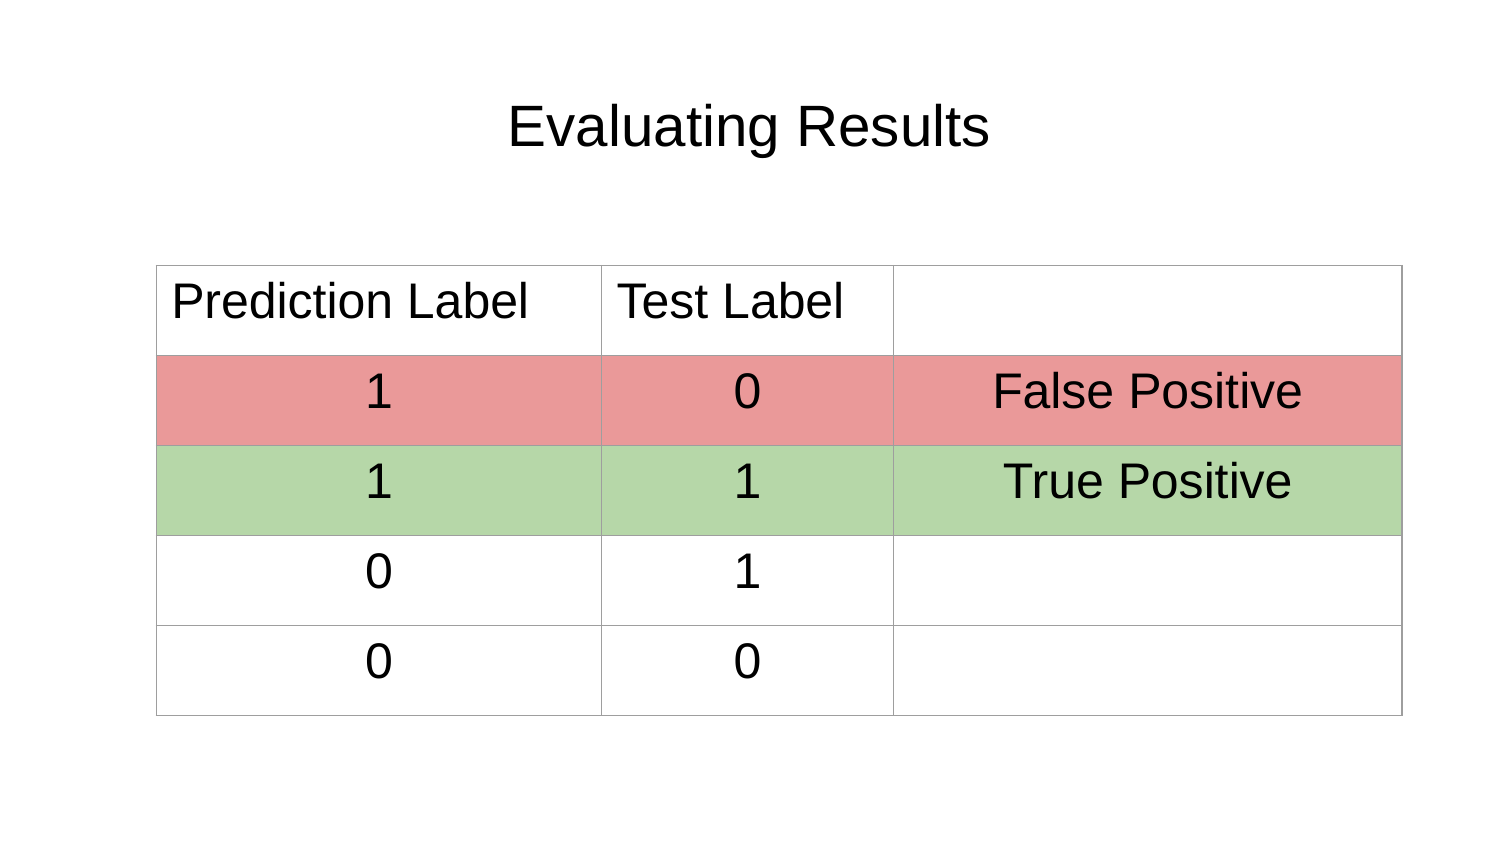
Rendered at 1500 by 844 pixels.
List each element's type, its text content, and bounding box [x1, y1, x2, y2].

table_cell 1 [157, 446, 601, 535]
table_header [894, 266, 1401, 355]
table_cell [894, 536, 1401, 625]
table_cell 1 [602, 536, 893, 625]
table_cell 1 [157, 356, 601, 445]
table_header Test Label [602, 266, 893, 355]
table_cell [894, 626, 1401, 715]
table_cell True Positive [894, 446, 1401, 535]
text_box Evaluating Results [51, 72, 1449, 167]
table_cell 0 [602, 356, 893, 445]
table_cell 0 [157, 536, 601, 625]
table_header Prediction Label [157, 266, 601, 355]
table_cell 1 [602, 446, 893, 535]
table_cell 0 [602, 626, 893, 715]
table_cell False Positive [894, 356, 1401, 445]
table_cell 0 [157, 626, 601, 715]
